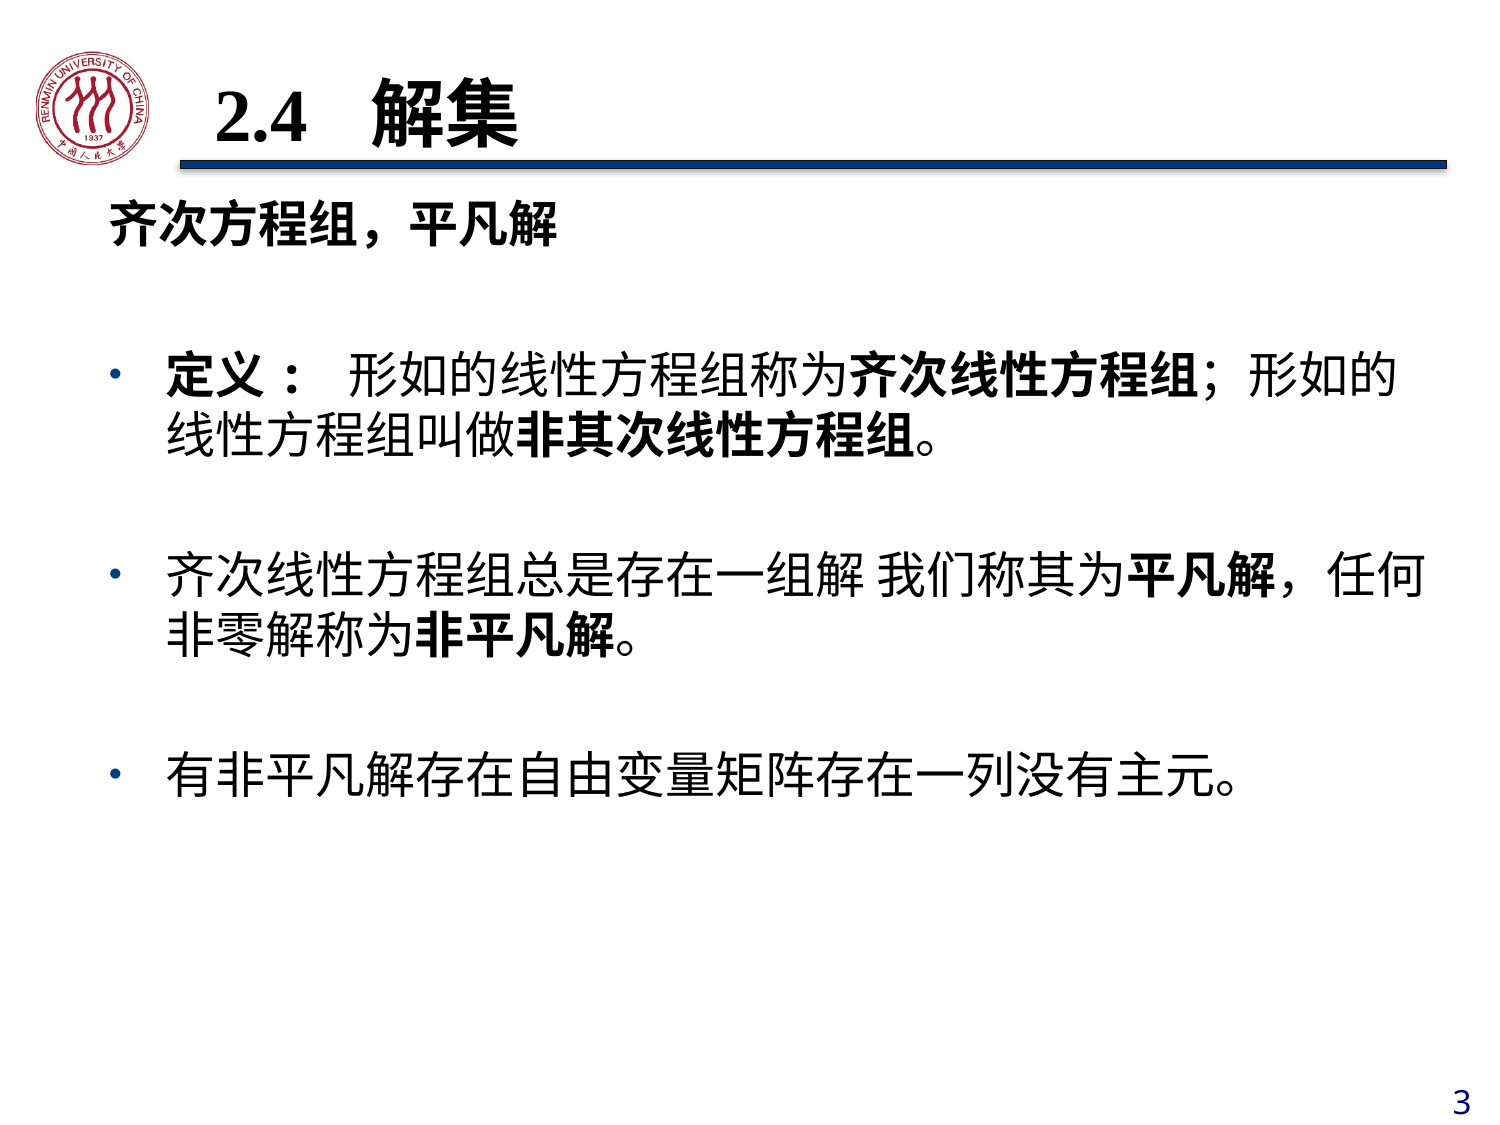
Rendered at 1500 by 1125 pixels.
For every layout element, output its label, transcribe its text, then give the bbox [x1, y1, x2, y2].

picture [35, 51, 149, 165]
title 2.4 解集 [198, 18, 1407, 205]
